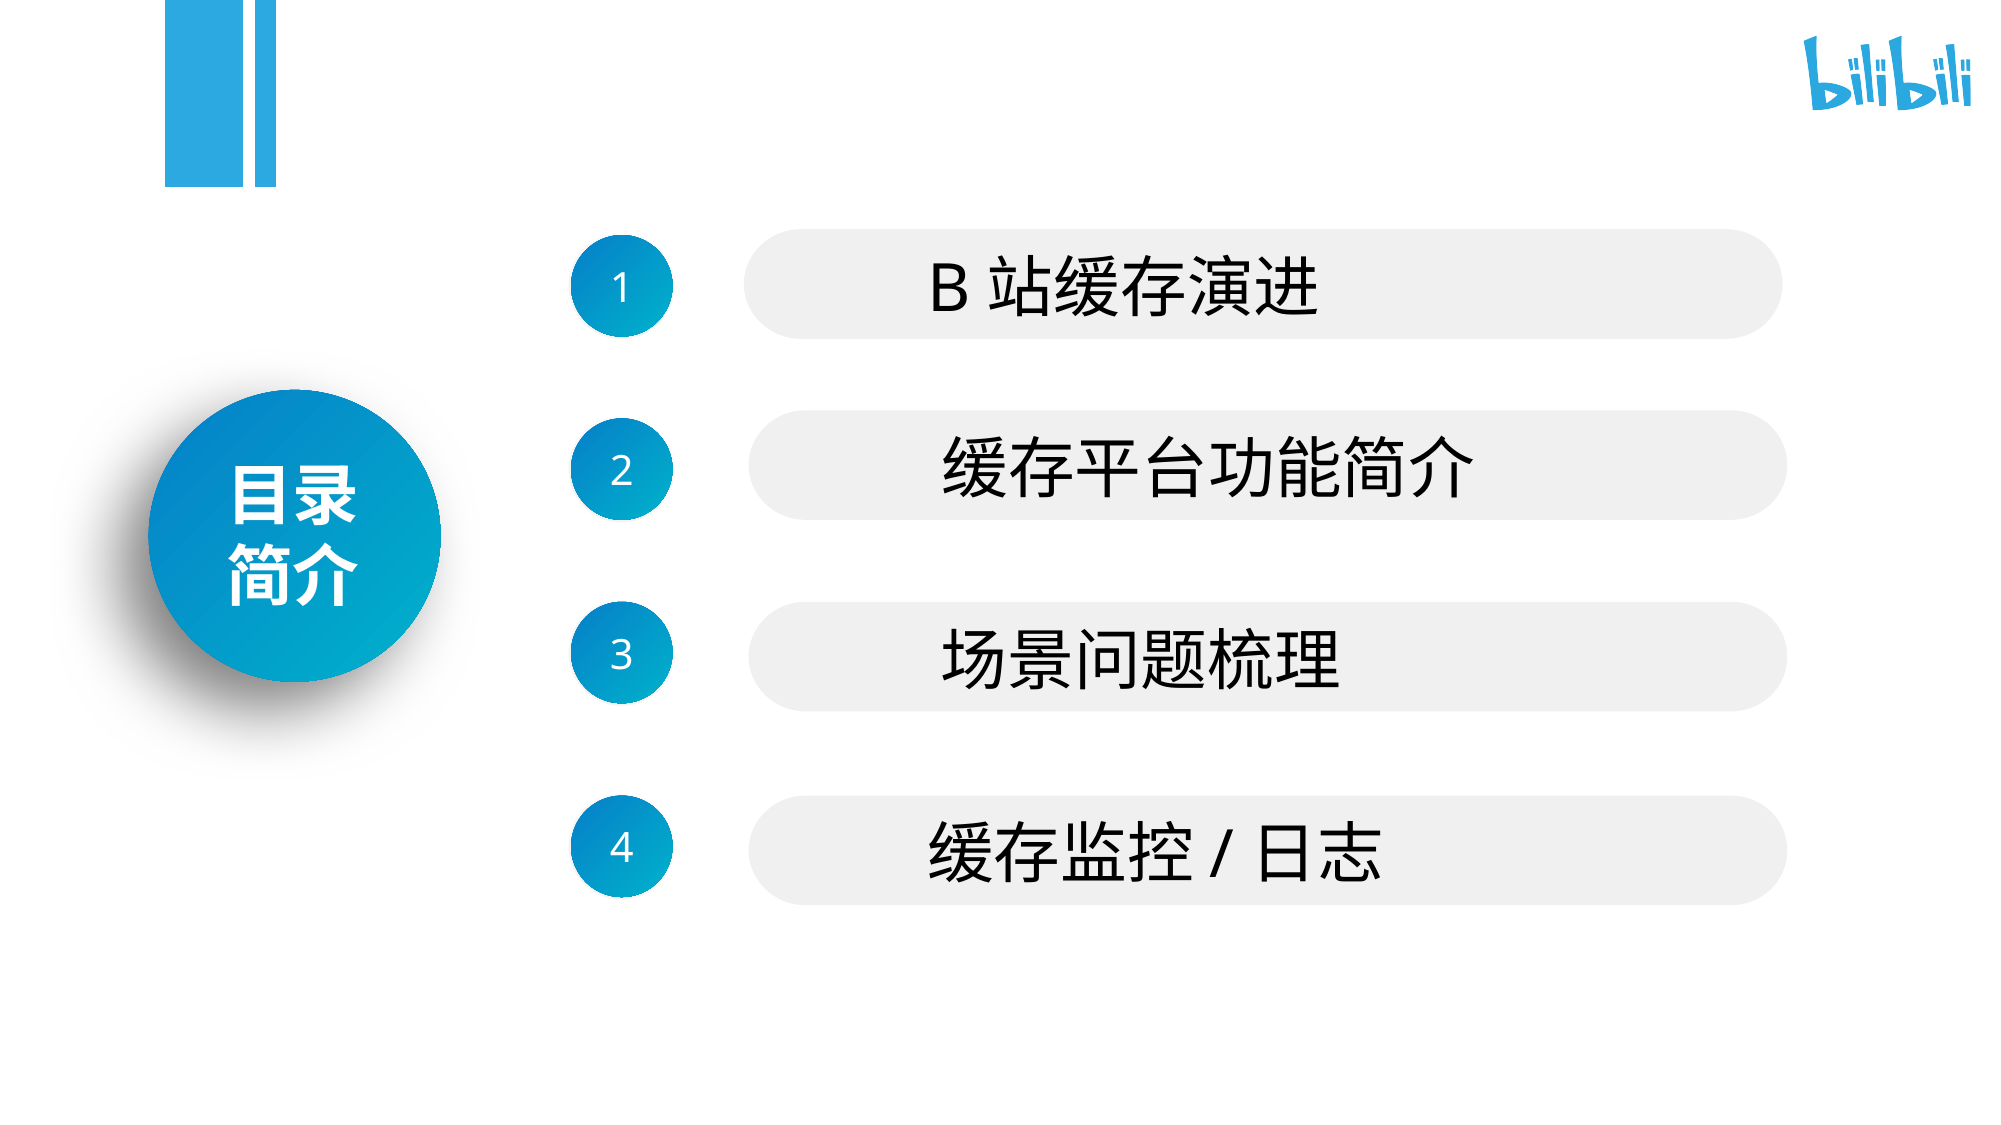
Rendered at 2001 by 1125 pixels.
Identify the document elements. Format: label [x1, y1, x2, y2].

text_box [568, 599, 675, 706]
text_box [145, 389, 441, 682]
text_box [568, 793, 675, 900]
text_box [748, 601, 1788, 712]
text_box [748, 795, 1788, 906]
text_box [255, 0, 276, 187]
text_box [568, 416, 675, 523]
text_box [568, 232, 675, 339]
text_box [748, 410, 1788, 520]
picture [1787, 20, 1971, 115]
text_box [743, 229, 1783, 339]
text_box [165, 0, 243, 187]
